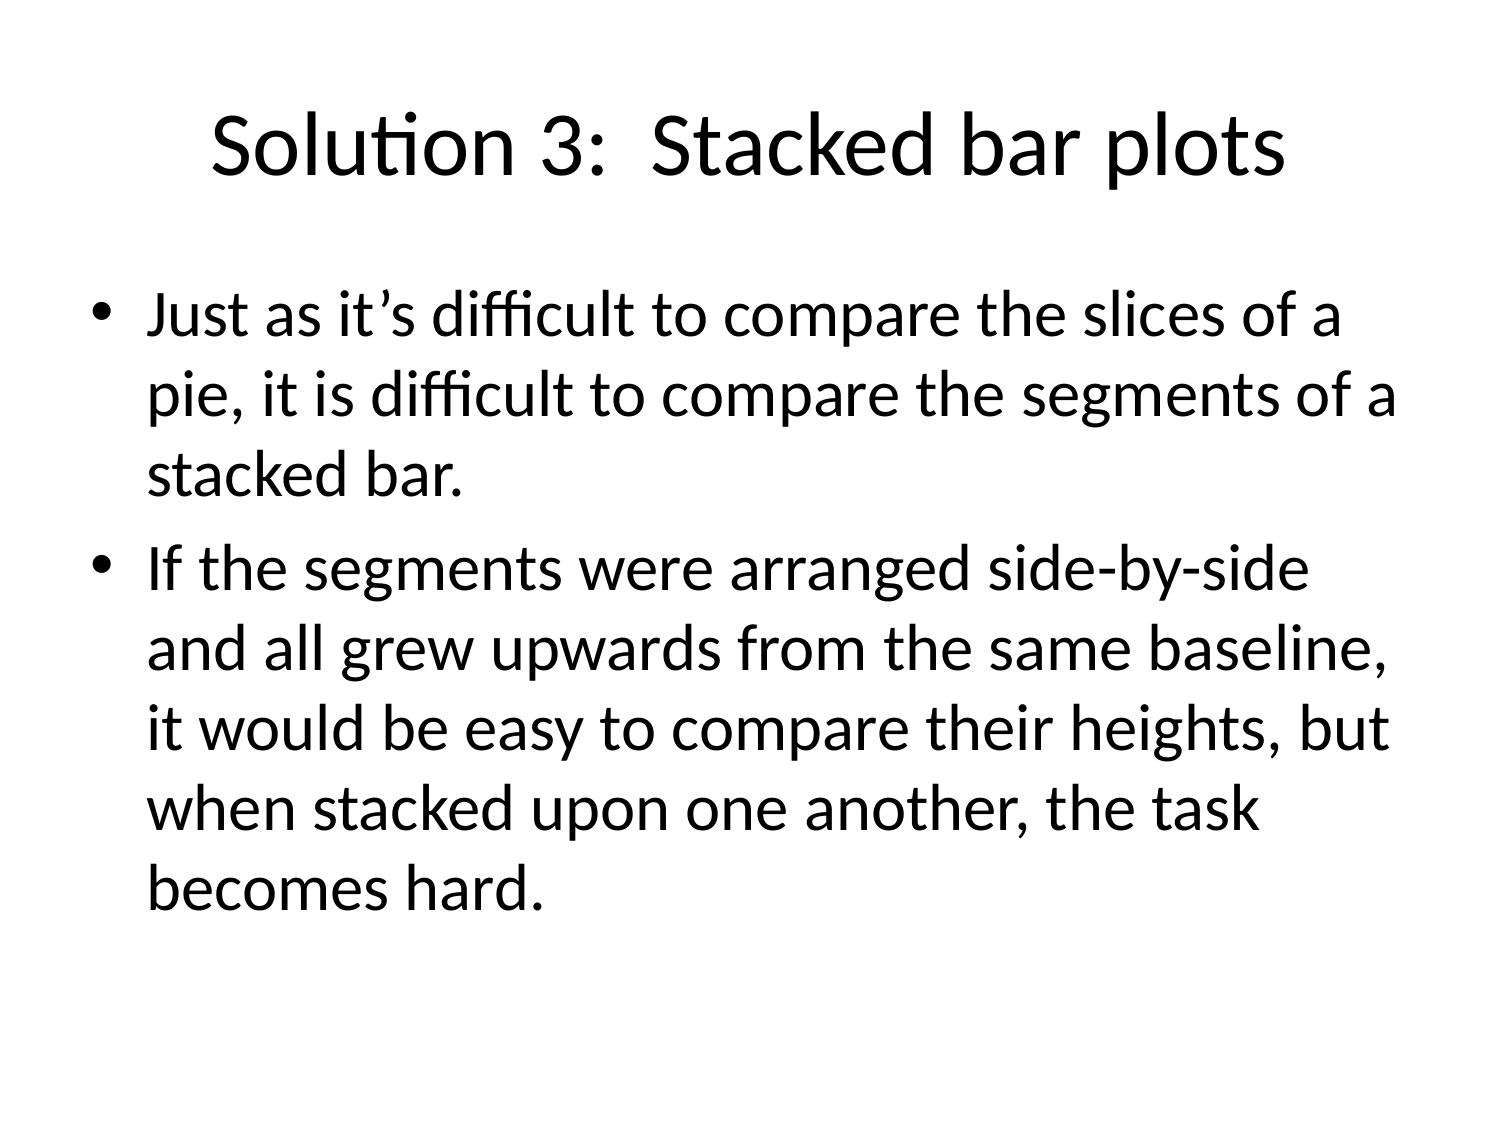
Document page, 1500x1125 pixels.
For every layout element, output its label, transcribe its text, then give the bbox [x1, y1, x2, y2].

title Solution 3: Stacked bar plots [75, 45, 1425, 233]
list Just as it’s difficult to compare the slices of a pie, it is difficult to compare the segments of a stacked bar. If the segments were arranged side-by-side and all grew upwards from the same baseline, it would be easy to compare their heights, but when stacked upon one another, the task becomes hard. [75, 262, 1425, 1005]
